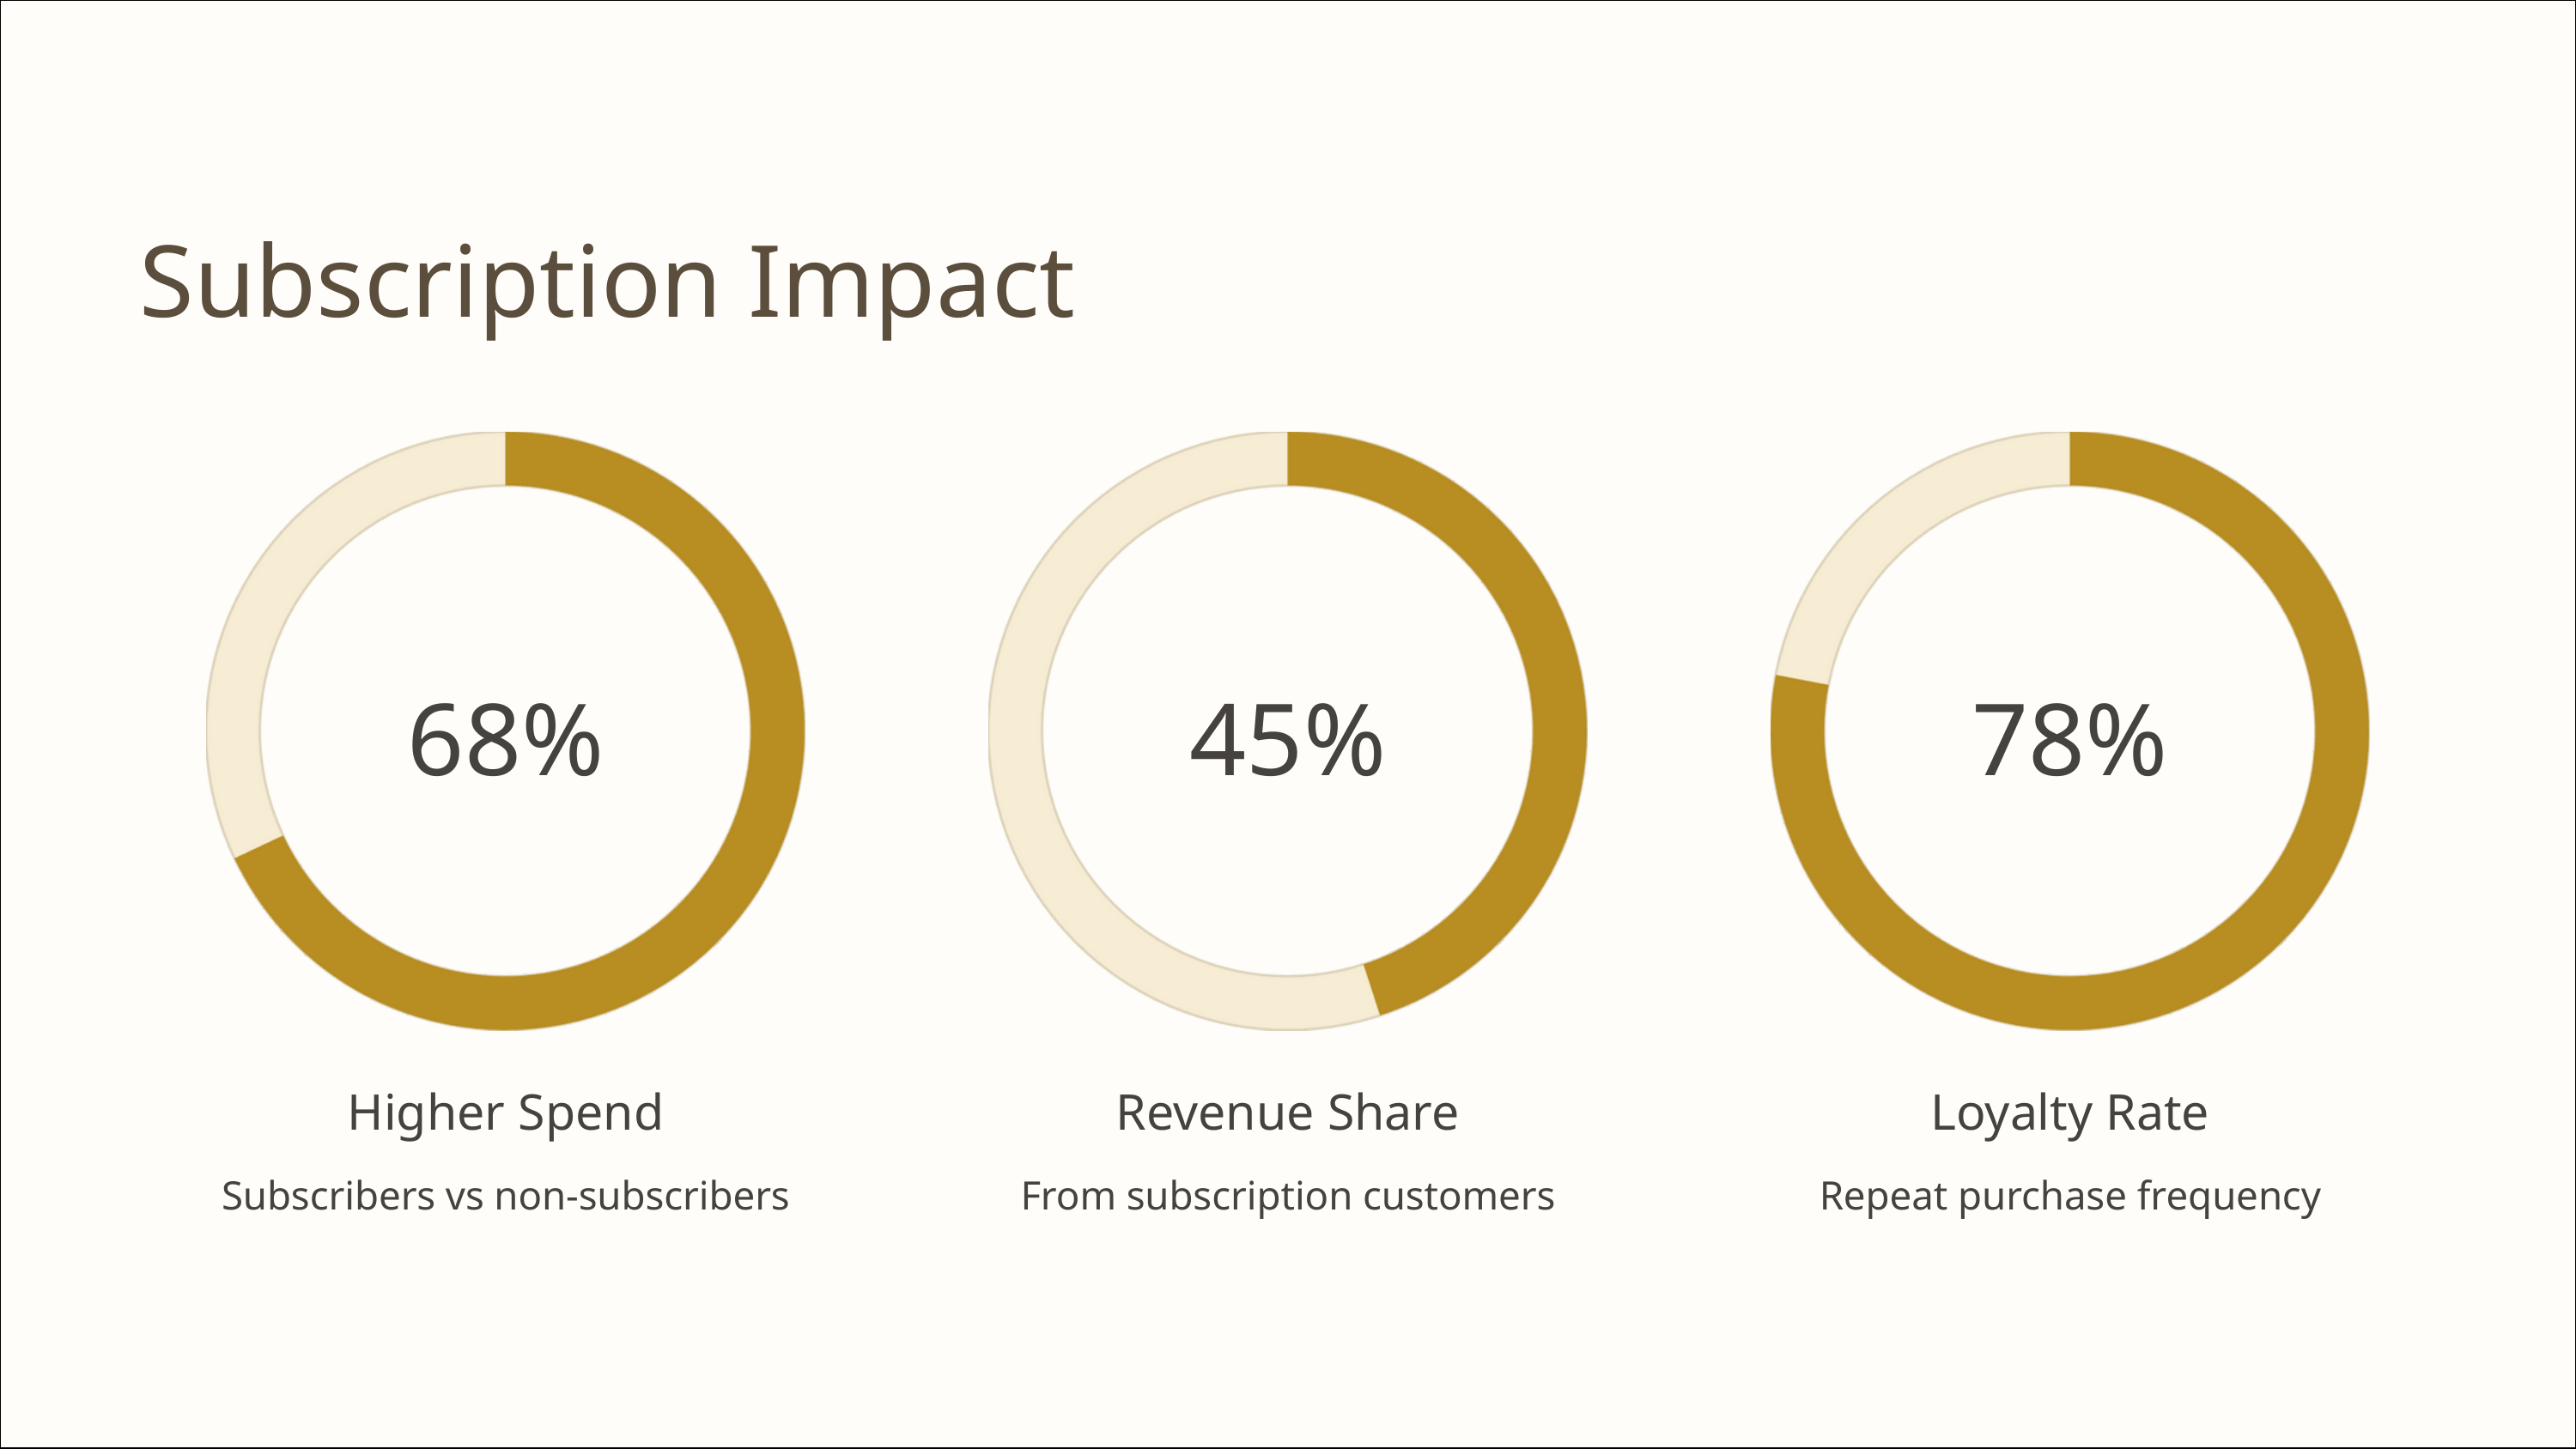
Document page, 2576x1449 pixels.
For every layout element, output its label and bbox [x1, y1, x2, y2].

text_box [0, 0, 2576, 1449]
